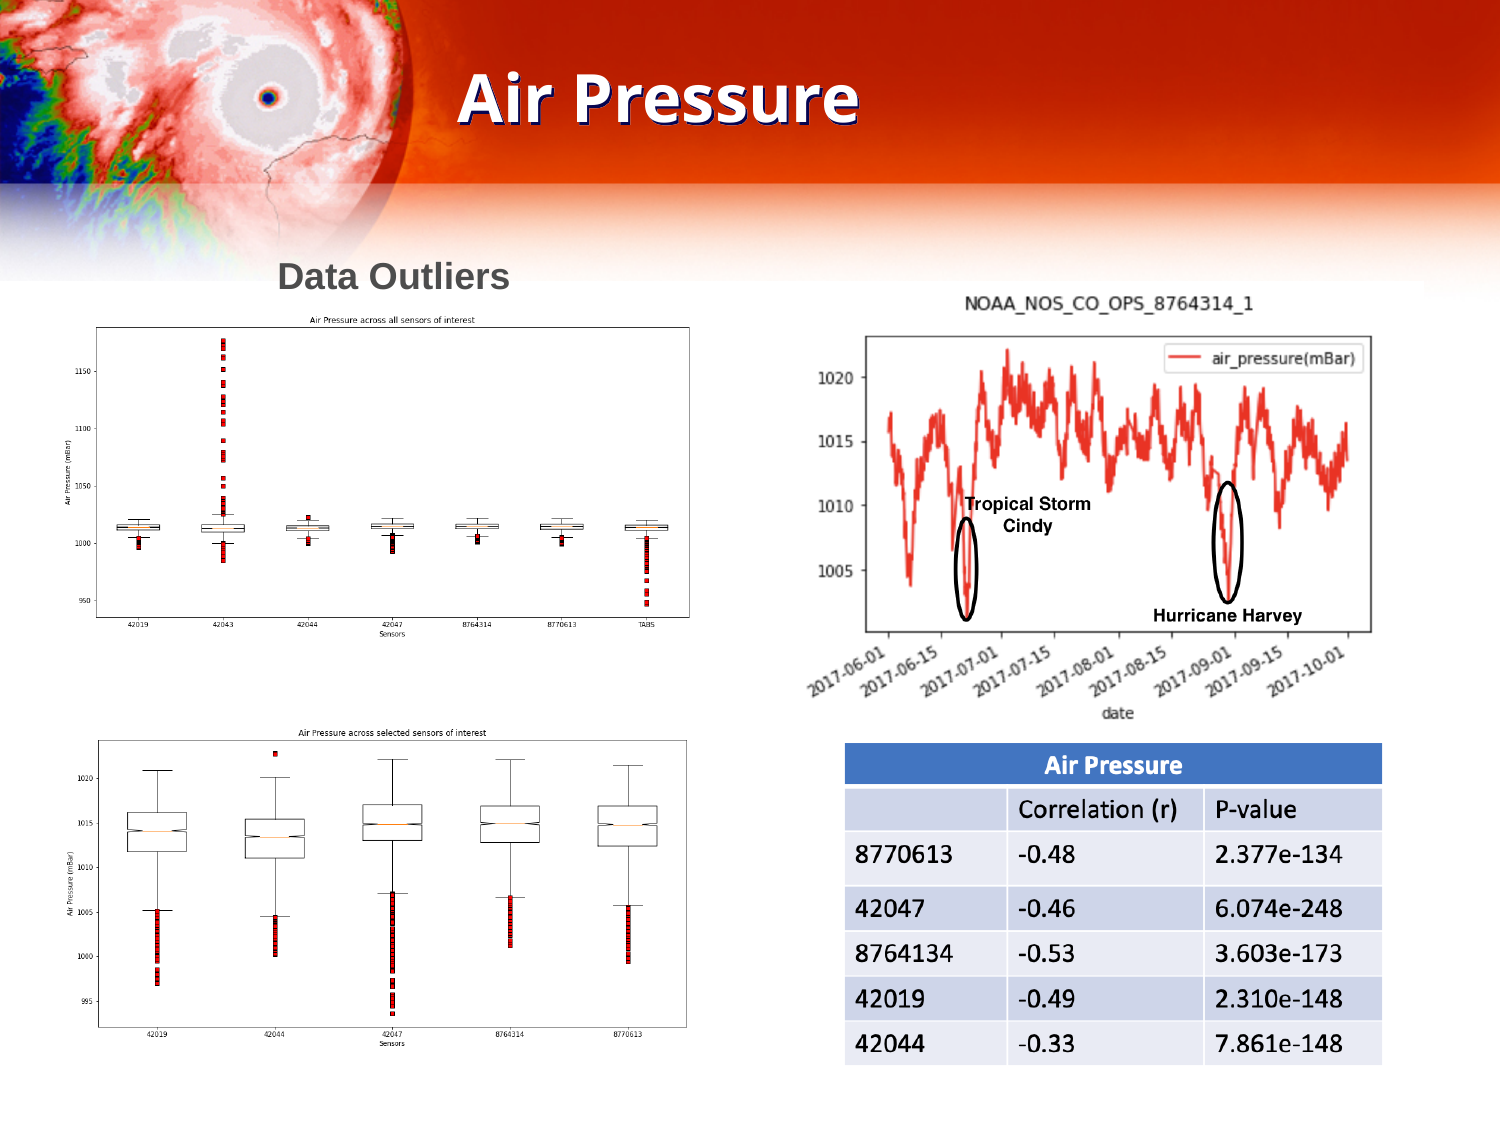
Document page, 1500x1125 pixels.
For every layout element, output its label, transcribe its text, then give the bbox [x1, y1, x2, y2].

title Air Pressure [442, 42, 1400, 150]
text_box Data Outliers [262, 244, 550, 281]
picture [0, 0, 1500, 1125]
